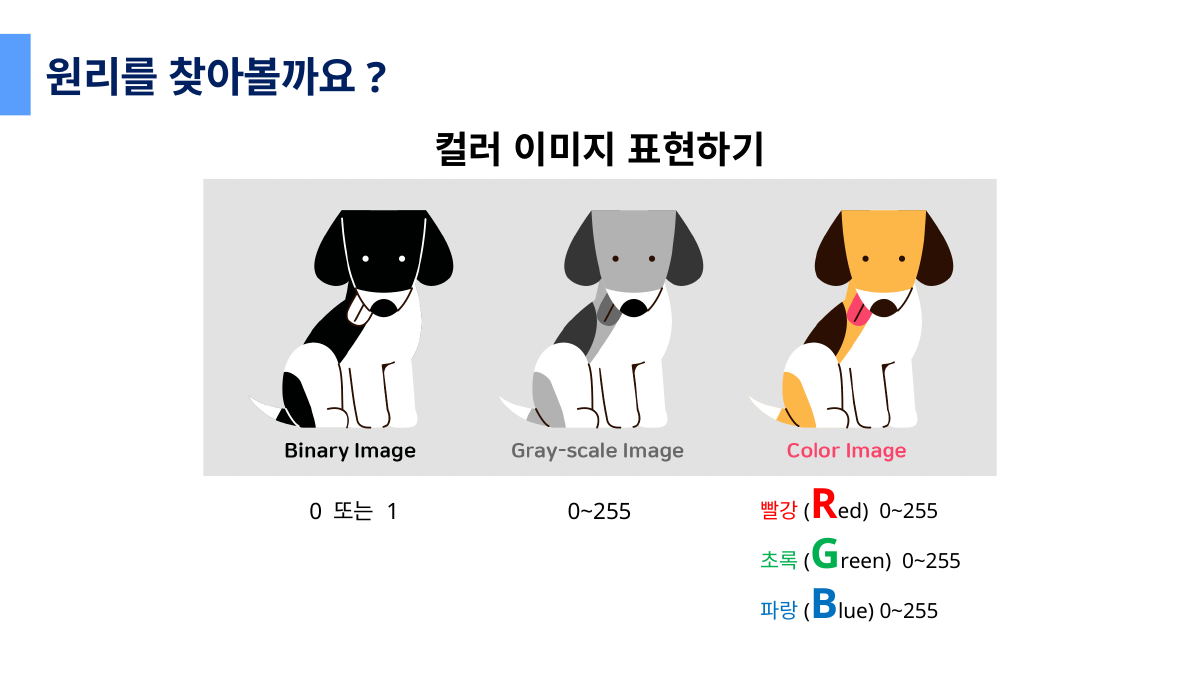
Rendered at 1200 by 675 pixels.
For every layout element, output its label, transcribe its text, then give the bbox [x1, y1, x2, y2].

text_box 빨강(Red) 0~255 초록(Green) 0~255 파랑(Blue) 0~255 [746, 469, 1048, 635]
picture [203, 179, 997, 476]
text_box 원리를 찾아볼까요? [32, 43, 712, 109]
text_box 0 또는 1 [294, 489, 414, 532]
text_box [0, 33, 32, 116]
text_box 0~255 [552, 489, 647, 532]
text_box 컬러 이미지 표현하기 [339, 118, 861, 179]
